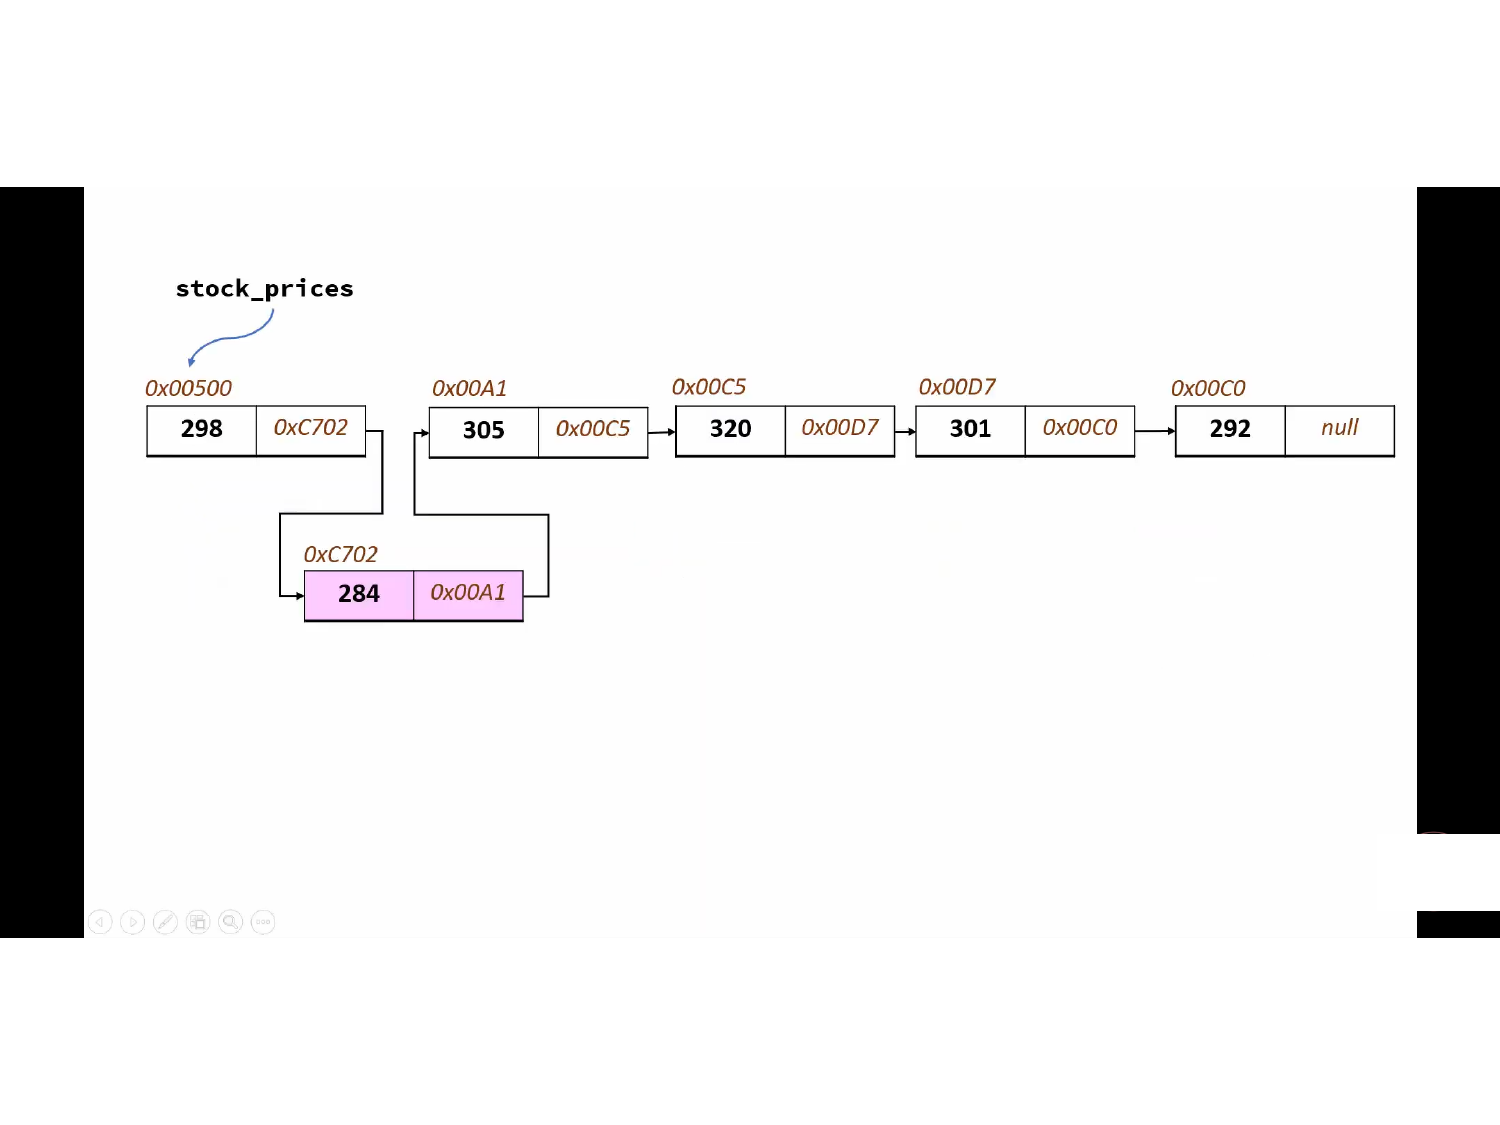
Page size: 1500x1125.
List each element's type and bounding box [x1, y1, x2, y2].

picture [0, 187, 1500, 938]
